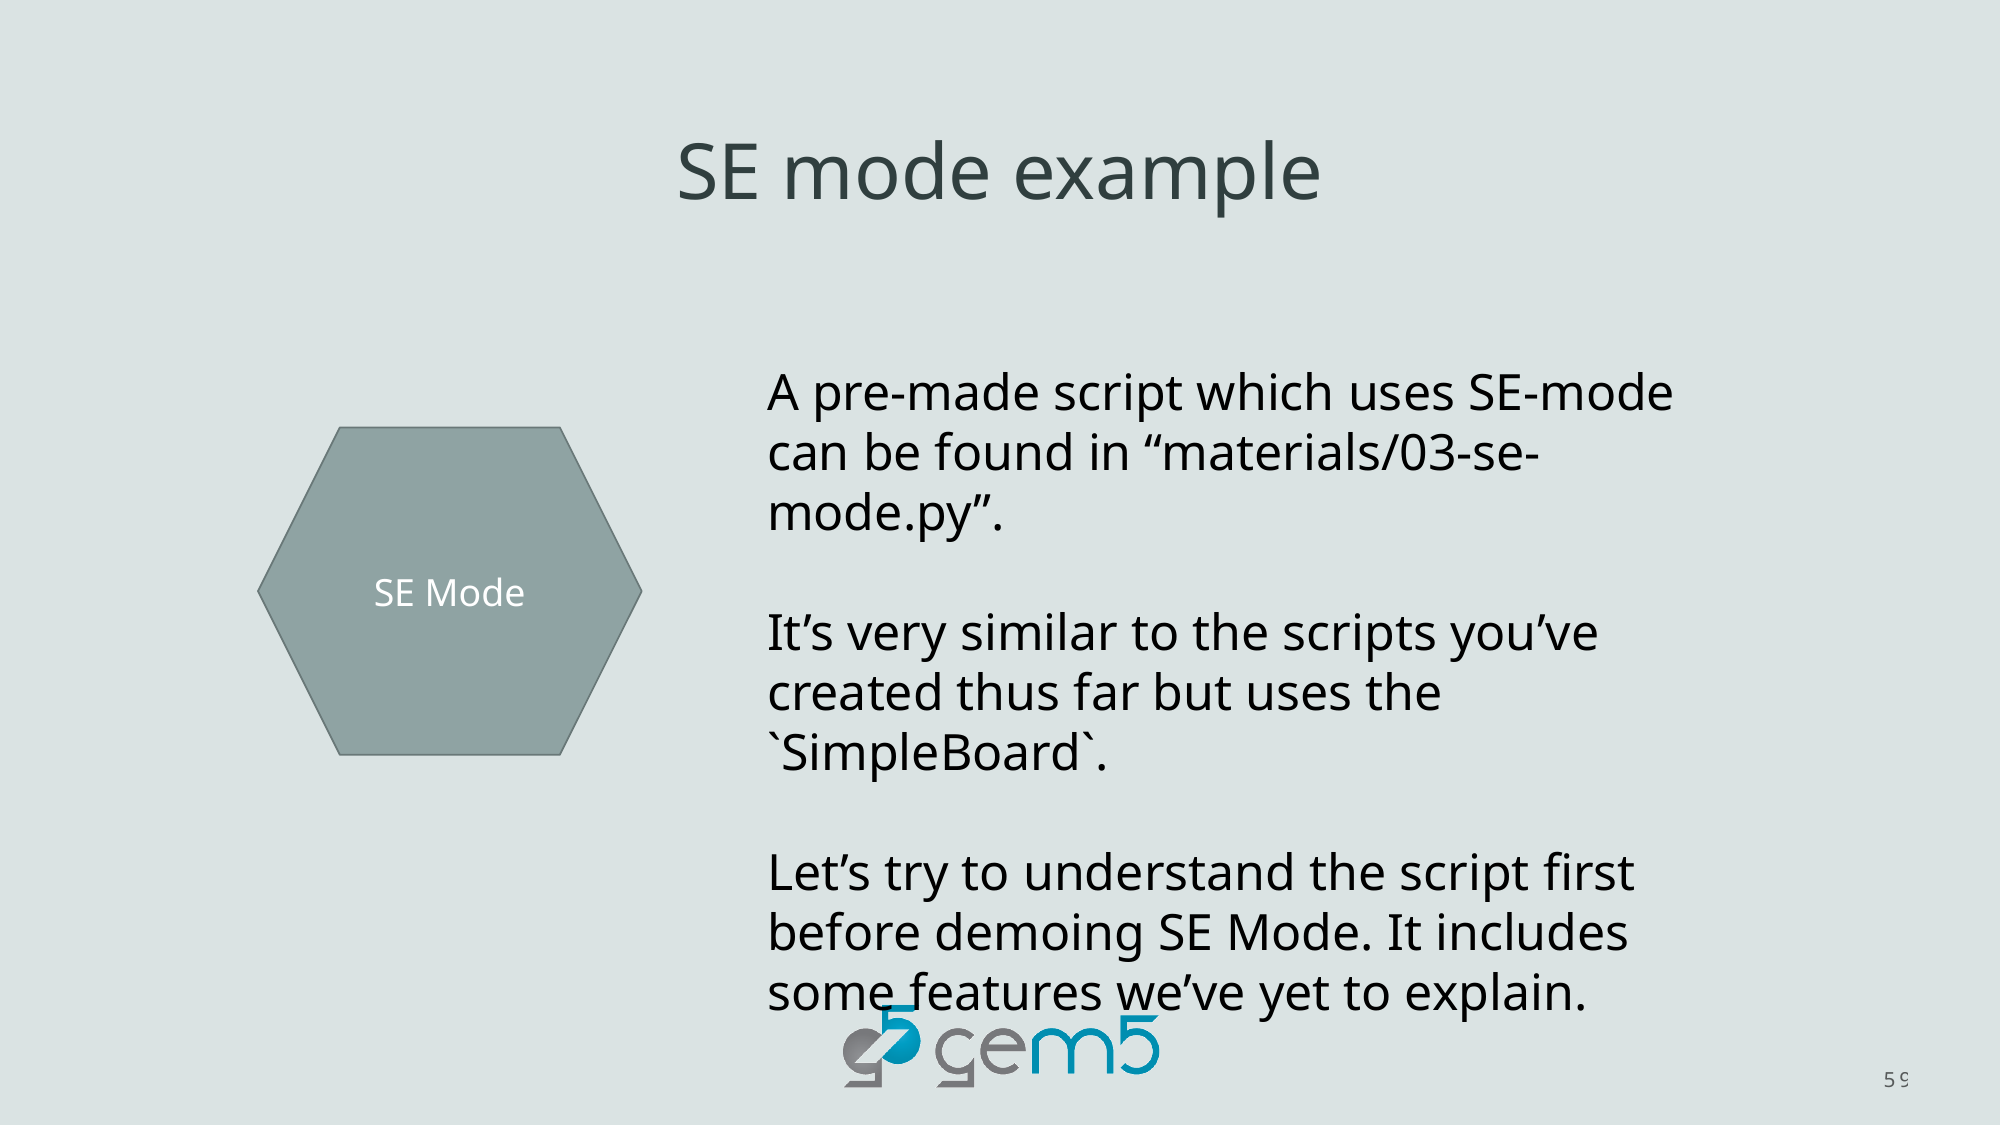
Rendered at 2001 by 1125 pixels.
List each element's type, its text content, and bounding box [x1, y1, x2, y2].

title SE mode example [162, 114, 1838, 223]
picture [807, 965, 1193, 1120]
text_box A pre-made script which uses SE-mode can be found in “materials/03-se-mode.py”. It’s very similar to the scripts you’ve created thus far but uses the `SimpleBoard`. Let’s try to understand the script first before demoing SE Mode. It includes some features we’ve yet to explain. [752, 353, 1782, 1028]
slide_number 59 [1637, 1042, 1927, 1119]
text_box SE Mode [257, 426, 643, 756]
